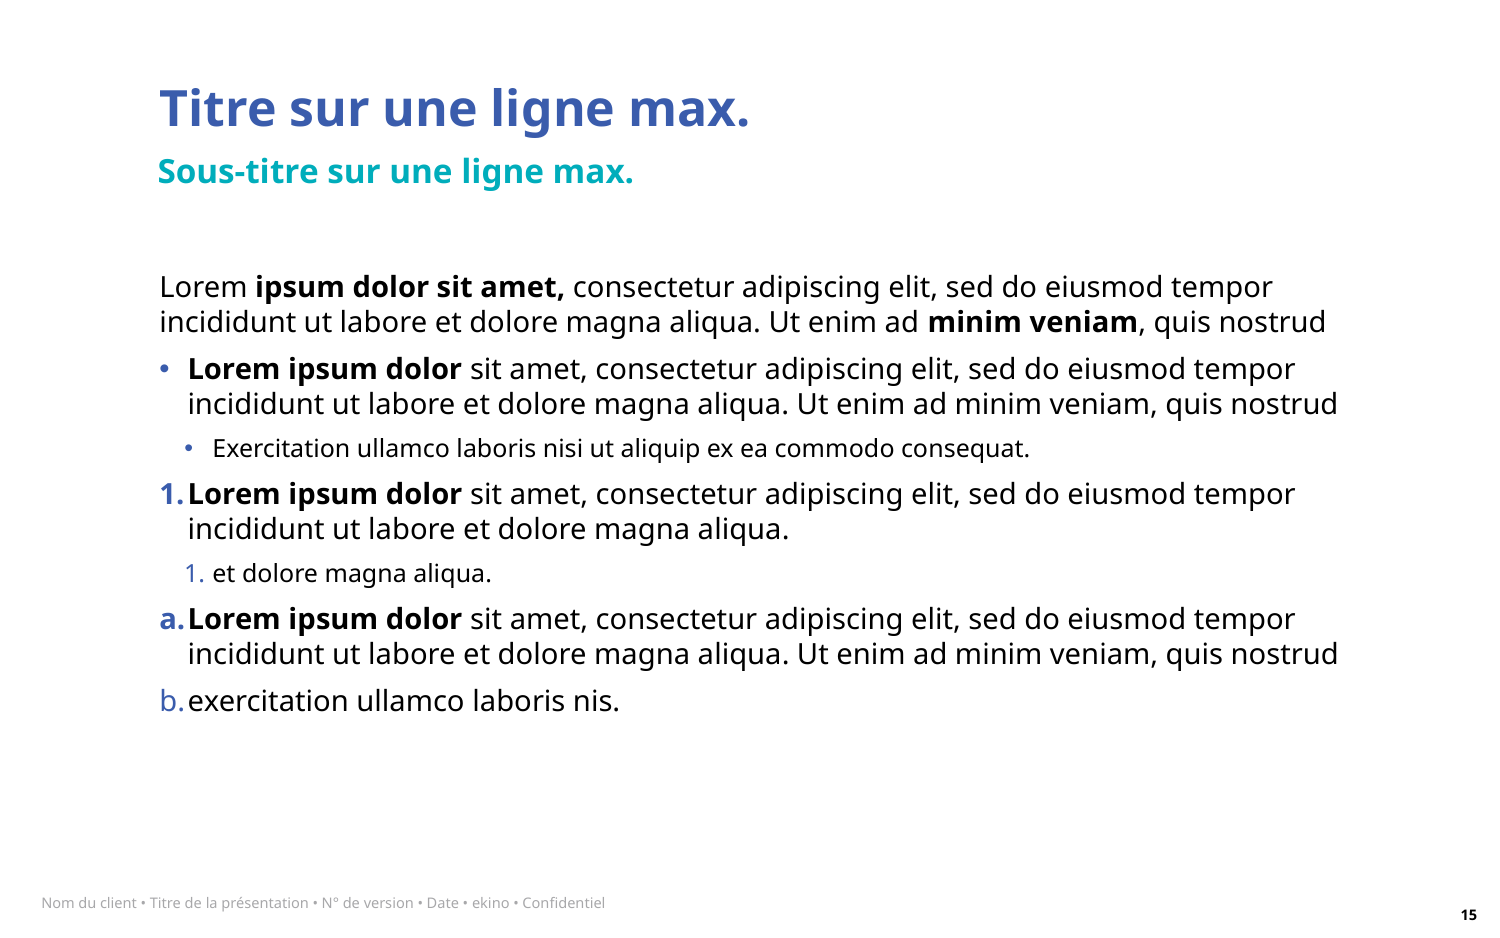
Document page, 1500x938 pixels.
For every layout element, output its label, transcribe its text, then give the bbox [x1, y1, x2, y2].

title Titre sur une ligne max. [159, 76, 1342, 127]
footer Nom du client • Titre de la présentation • N° de version • Date • ekino • Confidentiel [41, 894, 619, 938]
list Sous-titre sur une ligne max. [157, 149, 1342, 198]
slide_number 15 [1460, 894, 1500, 937]
list Lorem ipsum dolor sit amet, consectetur adipiscing elit, sed do eiusmod tempor incididunt ut labore et dolore magna aliqua. Ut enim ad minim veniam, quis nostrud Lorem ipsum dolor sit amet, consectetur adipiscing elit, sed do eiusmod tempor incididunt ut labore et dolore magna aliqua. Ut enim ad minim veniam, quis nostrud Exercitation ullamco laboris nisi ut aliquip ex ea commodo consequat. Lorem ipsum dolor sit amet, consectetur adipiscing elit, sed do eiusmod tempor incididunt ut labore et dolore magna aliqua. et dolore magna aliqua. Lorem ipsum dolor sit amet, consectetur adipiscing elit, sed do eiusmod tempor incididunt ut labore et dolore magna aliqua. Ut enim ad minim veniam, quis nostrud exercitation ullamco laboris nis. [159, 267, 1342, 788]
